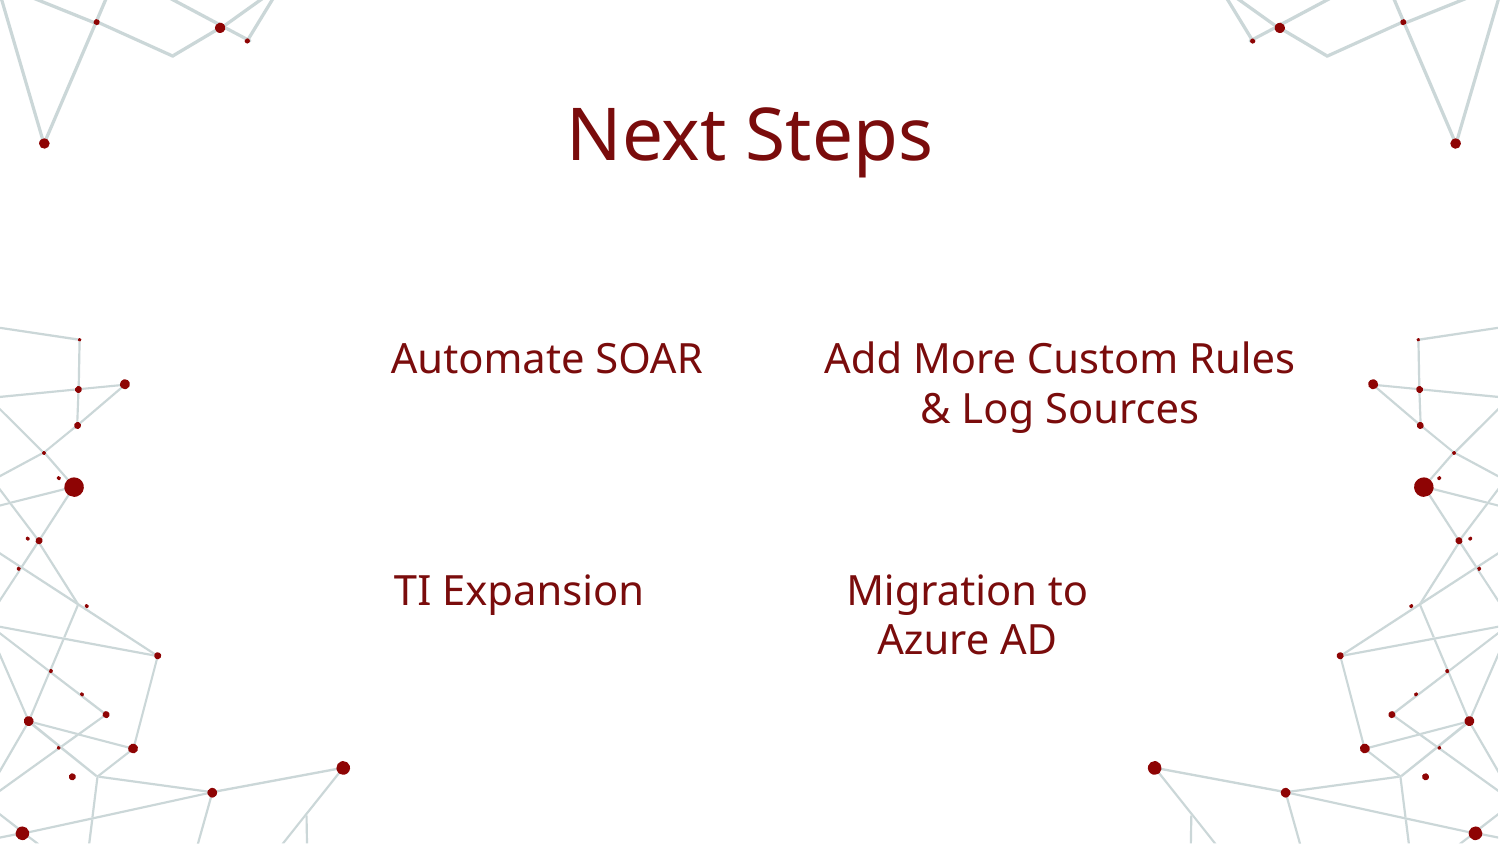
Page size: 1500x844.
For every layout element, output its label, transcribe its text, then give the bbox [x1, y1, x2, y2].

title Migration to Azure AD [791, 548, 1143, 635]
title Next Steps [118, 72, 1382, 167]
title Add More Custom Rules & Log Sources [791, 316, 1328, 461]
title TI Expansion [343, 548, 695, 635]
title Automate SOAR [343, 316, 750, 404]
